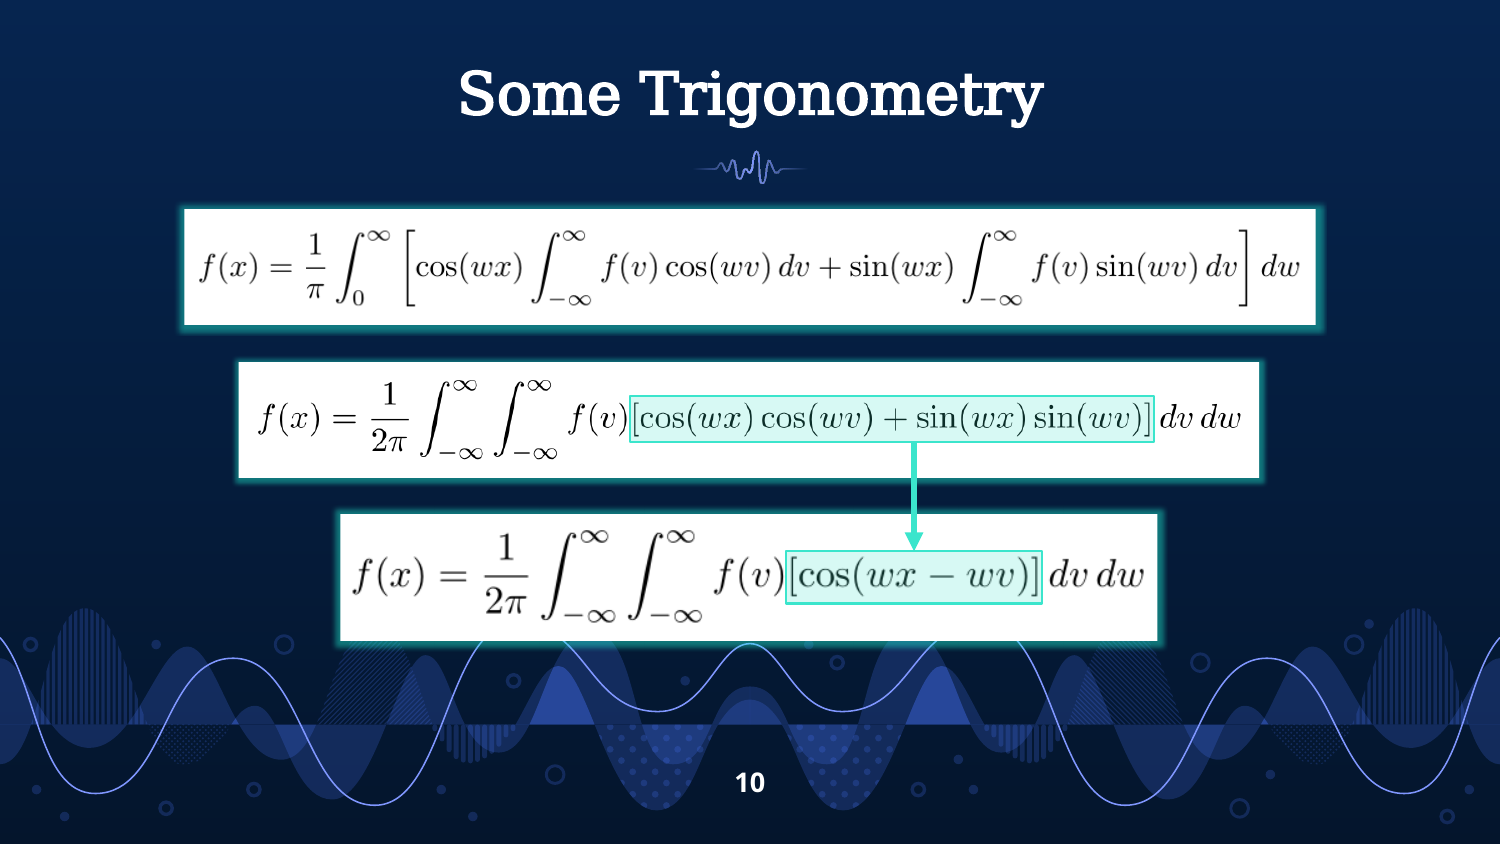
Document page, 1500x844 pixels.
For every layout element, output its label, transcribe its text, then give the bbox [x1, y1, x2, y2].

picture [340, 513, 1158, 642]
title Some Trigonometry [203, 61, 1297, 127]
picture [238, 362, 1260, 478]
picture [184, 209, 1316, 326]
slide_number 10 [705, 724, 795, 844]
